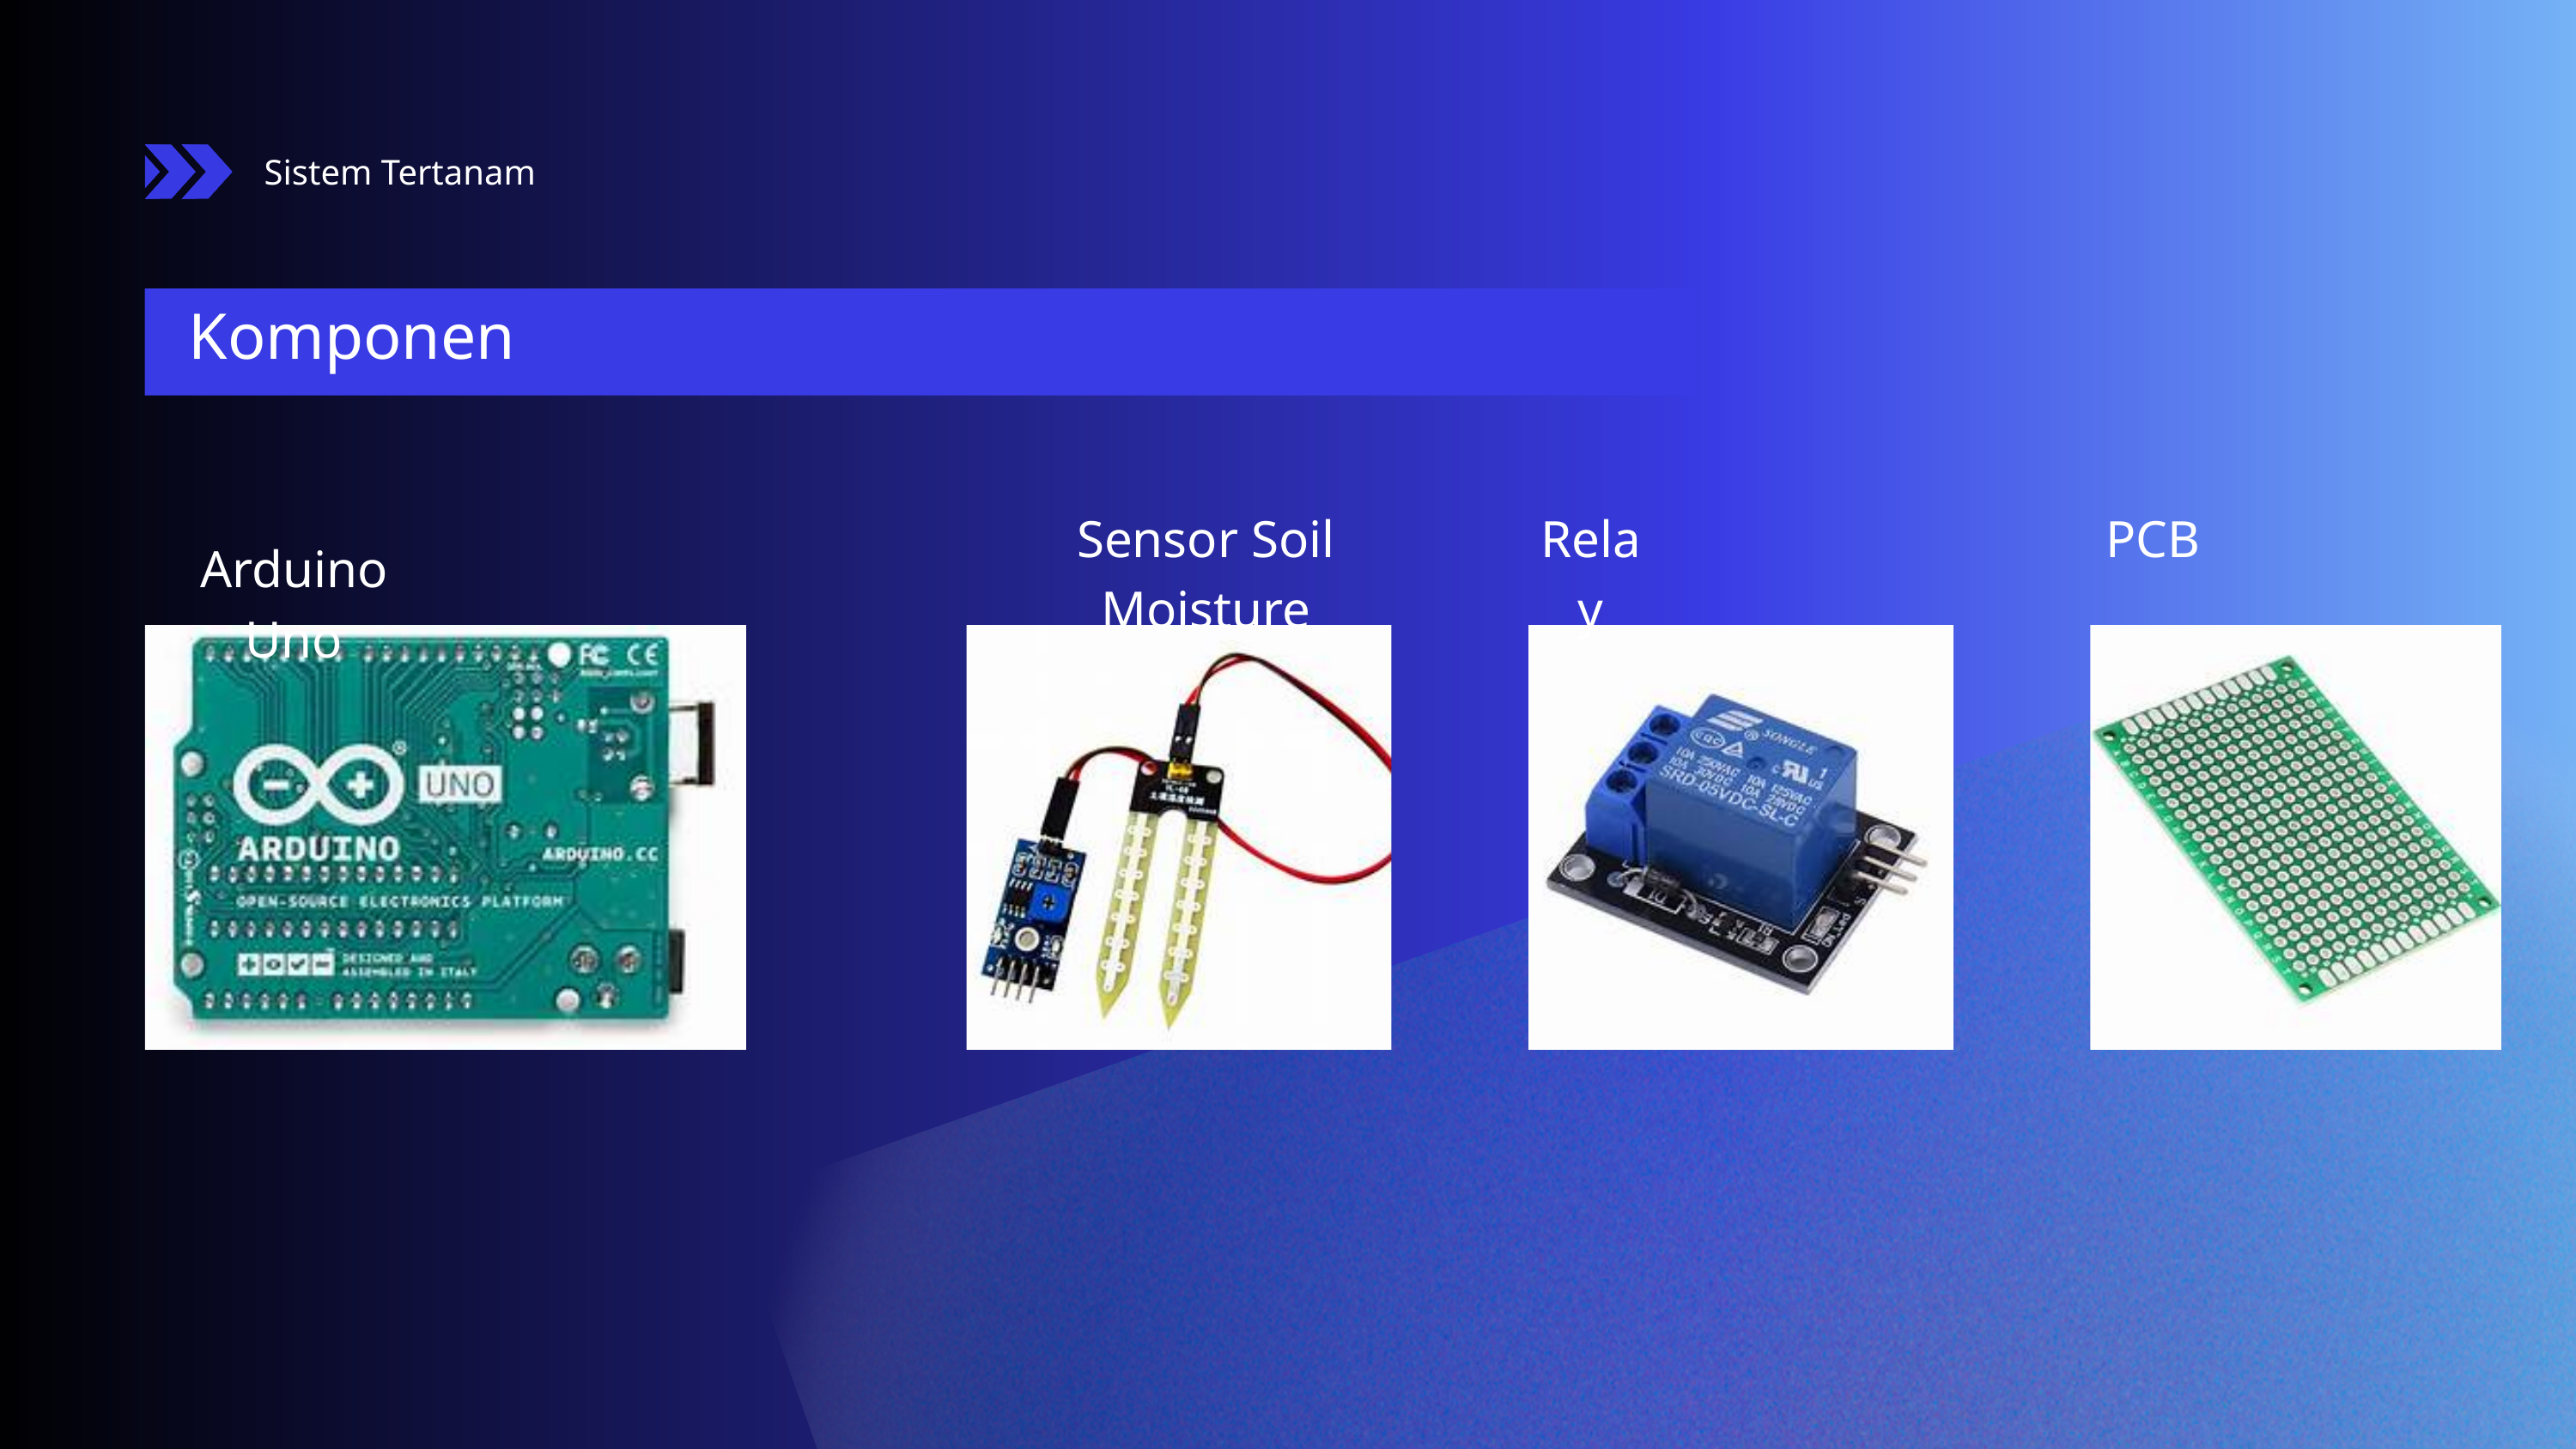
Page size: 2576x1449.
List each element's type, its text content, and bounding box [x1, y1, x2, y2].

text_box Relay [1528, 497, 1654, 623]
text_box [144, 625, 746, 1050]
text_box Arduino Uno [144, 527, 443, 668]
text_box Komponen [188, 304, 1510, 372]
text_box [144, 144, 233, 199]
text_box [144, 288, 1696, 396]
text_box [0, 0, 2576, 1449]
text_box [1528, 624, 1954, 1051]
text_box Sistem Tertanam [264, 154, 839, 192]
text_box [966, 624, 1392, 1051]
text_box [2090, 625, 2501, 1050]
text_box PCB [2105, 497, 2200, 638]
text_box [729, 547, 2576, 1449]
text_box Sensor Soil Moisture [966, 497, 1446, 638]
